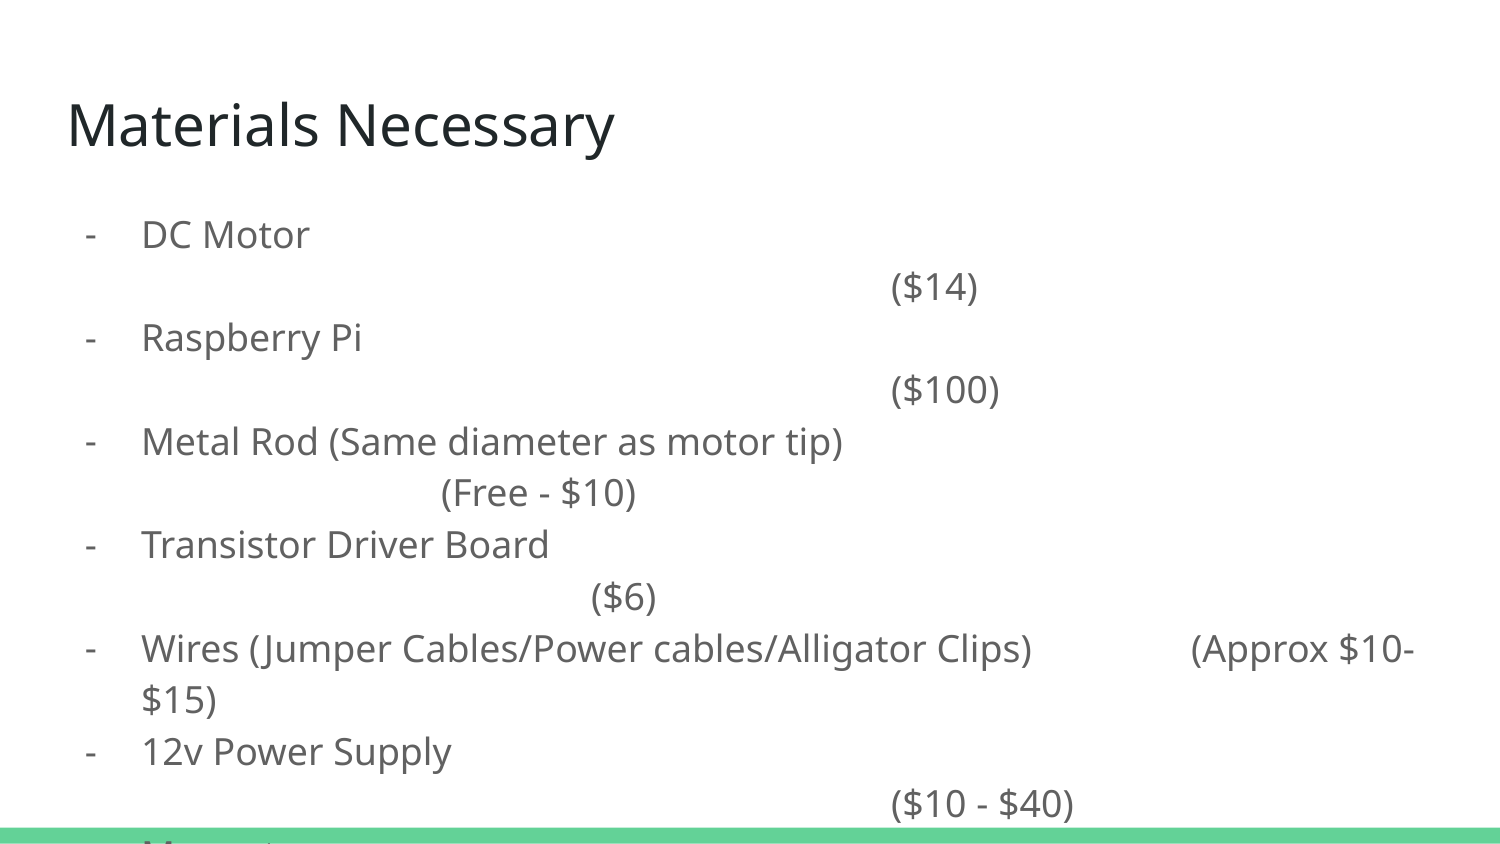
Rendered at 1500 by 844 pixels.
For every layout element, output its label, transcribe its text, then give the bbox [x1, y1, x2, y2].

title Materials Necessary [51, 72, 1449, 167]
list DC Motor ($14) Raspberry Pi ($100) Metal Rod (Same diameter as motor tip) (Free - $10) Transistor Driver Board ($6) Wires (Jumper Cables/Power cables/Alligator Clips) (Approx $10-$15) 12v Power Supply ($10 - $40) Magnets (Free - $20) [51, 189, 1449, 750]
